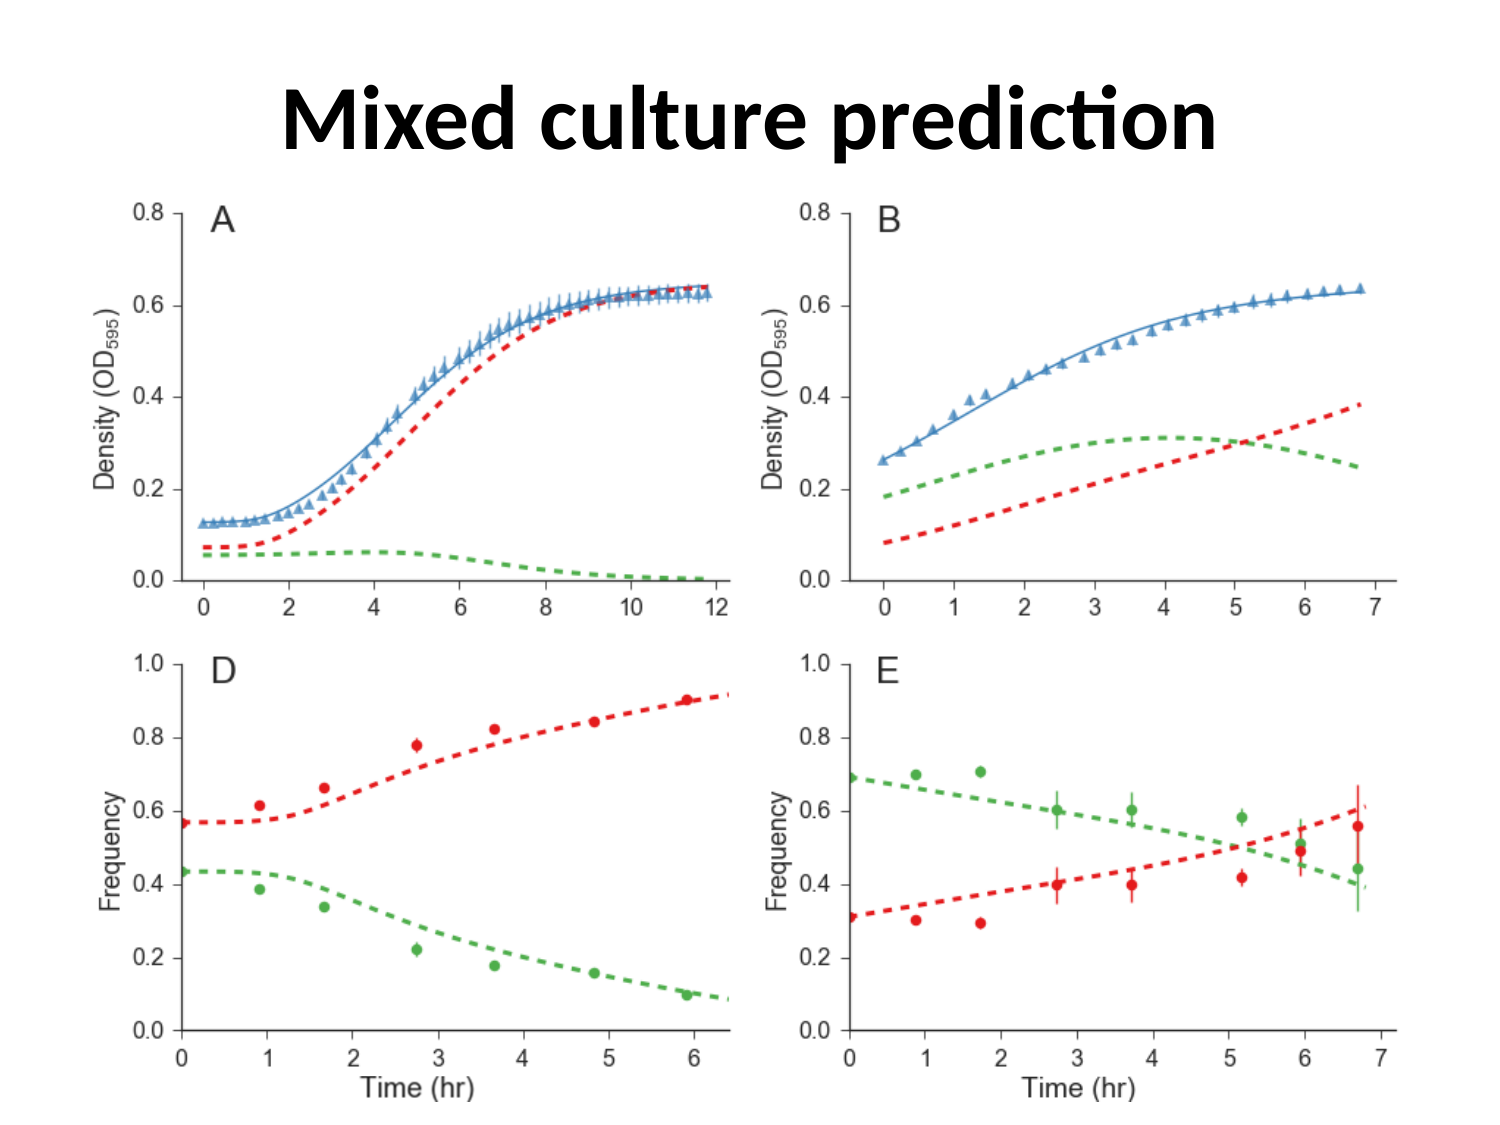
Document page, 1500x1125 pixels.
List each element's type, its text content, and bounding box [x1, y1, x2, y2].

title Mixed culture prediction [75, 19, 1425, 207]
picture [64, 172, 1412, 1102]
